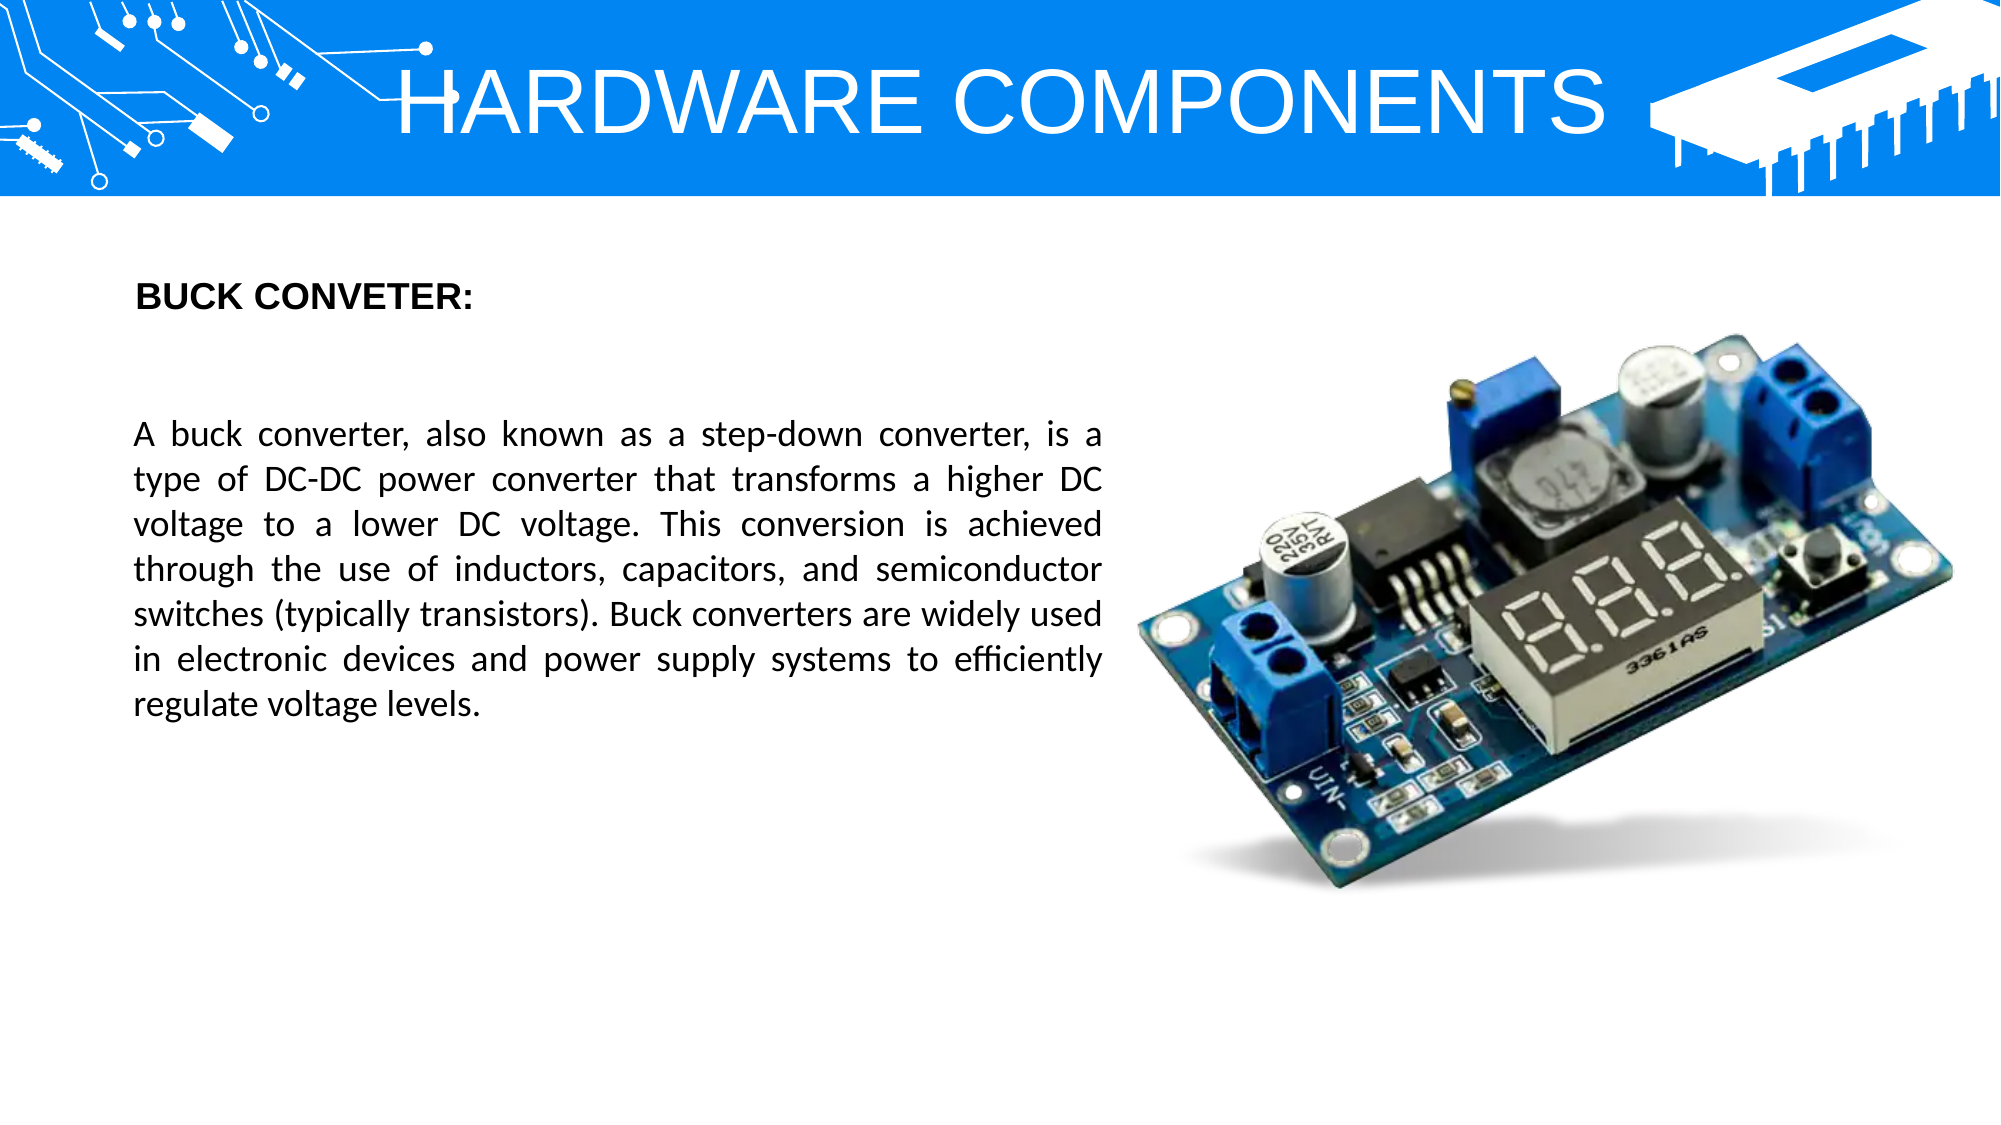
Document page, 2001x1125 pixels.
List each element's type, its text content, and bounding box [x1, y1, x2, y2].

picture [1118, 294, 1973, 936]
text_box A buck converter, also known as a step-down converter, is a type of DC-DC power converter that transforms a higher DC voltage to a lower DC voltage. This conversion is achieved through the use of inductors, capacitors, and semiconductor switches (typically transistors). Buck converters are widely used in electronic devices and power supply systems to efficiently regulate voltage levels. [118, 402, 1118, 732]
list HARDWARE COMPONENTS [53, 44, 1952, 164]
text_box BUCK CONVETER: [120, 264, 490, 325]
